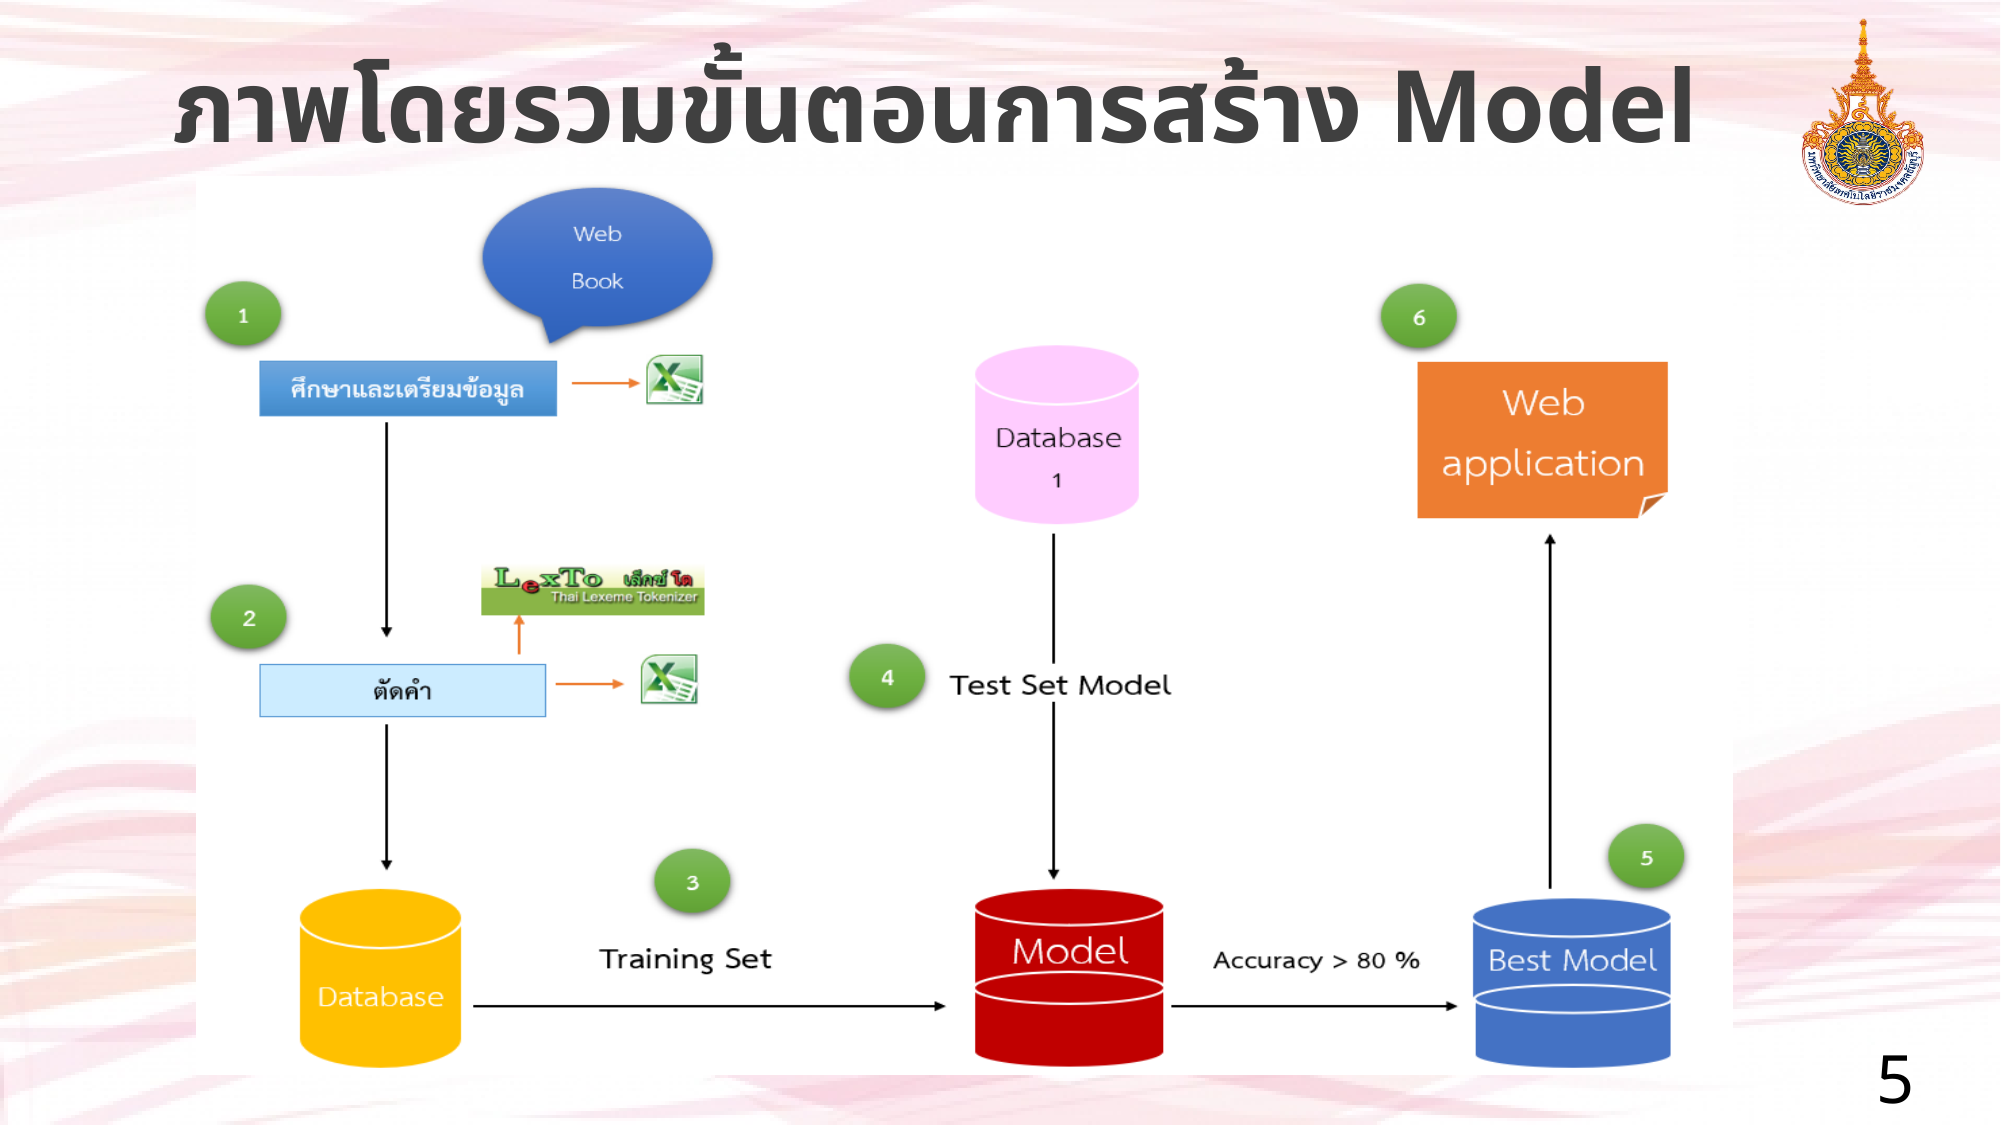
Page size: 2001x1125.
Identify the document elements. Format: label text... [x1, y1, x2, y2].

text_box 50 [1861, 1029, 1963, 1125]
title ภาพโดยรวมขั้นตอนการสร้าง Model [157, 0, 1820, 205]
picture [0, 0, 2001, 1125]
